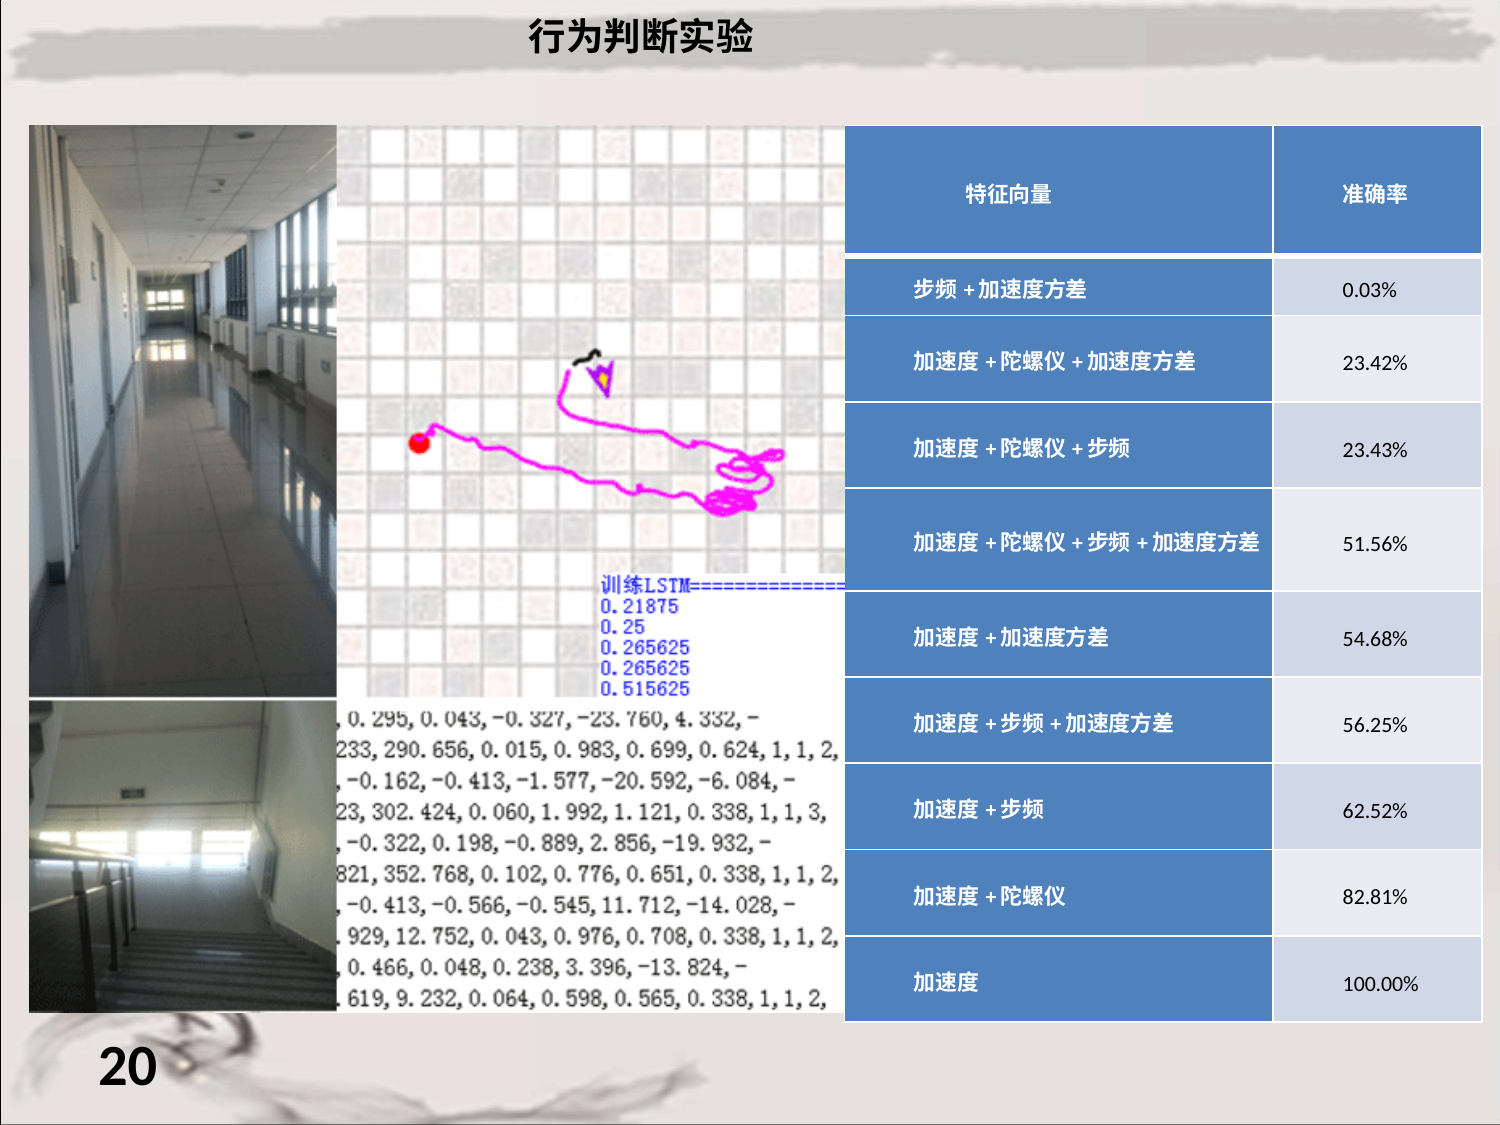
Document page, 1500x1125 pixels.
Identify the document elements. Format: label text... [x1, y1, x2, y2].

table_cell 加速度+陀螺仪+步频+加速度方差 [849, 489, 1272, 590]
table_header 特征向量 [847, 126, 1272, 253]
table_cell 100.00% [1274, 937, 1481, 1021]
picture [0, 0, 1500, 1125]
table_cell 0.03% [1274, 259, 1481, 315]
table_cell 加速度+步频+加速度方差 [849, 678, 1272, 762]
table_cell 82.81% [1274, 850, 1481, 935]
table_cell 加速度+陀螺仪 [849, 850, 1272, 935]
table_header 准确率 [1274, 126, 1481, 253]
table_cell 51.56% [1274, 489, 1481, 590]
text_box 20 [83, 1021, 219, 1105]
text_box 行为判断实验 [513, 5, 1010, 66]
table_cell 62.52% [1274, 764, 1481, 849]
table_cell 步频+加速度方差 [849, 259, 1272, 315]
table_cell 加速度+步频 [849, 764, 1272, 849]
table_cell 23.43% [1274, 403, 1481, 487]
table_cell 加速度+加速度方差 [849, 592, 1272, 676]
table_cell 加速度+陀螺仪+步频 [849, 403, 1272, 487]
table_cell 加速度 [845, 937, 1272, 1021]
table_cell 加速度+陀螺仪+加速度方差 [849, 316, 1272, 401]
table_cell 54.68% [1274, 592, 1481, 676]
table_cell 23.42% [1274, 316, 1481, 401]
table_cell 56.25% [1274, 678, 1481, 762]
